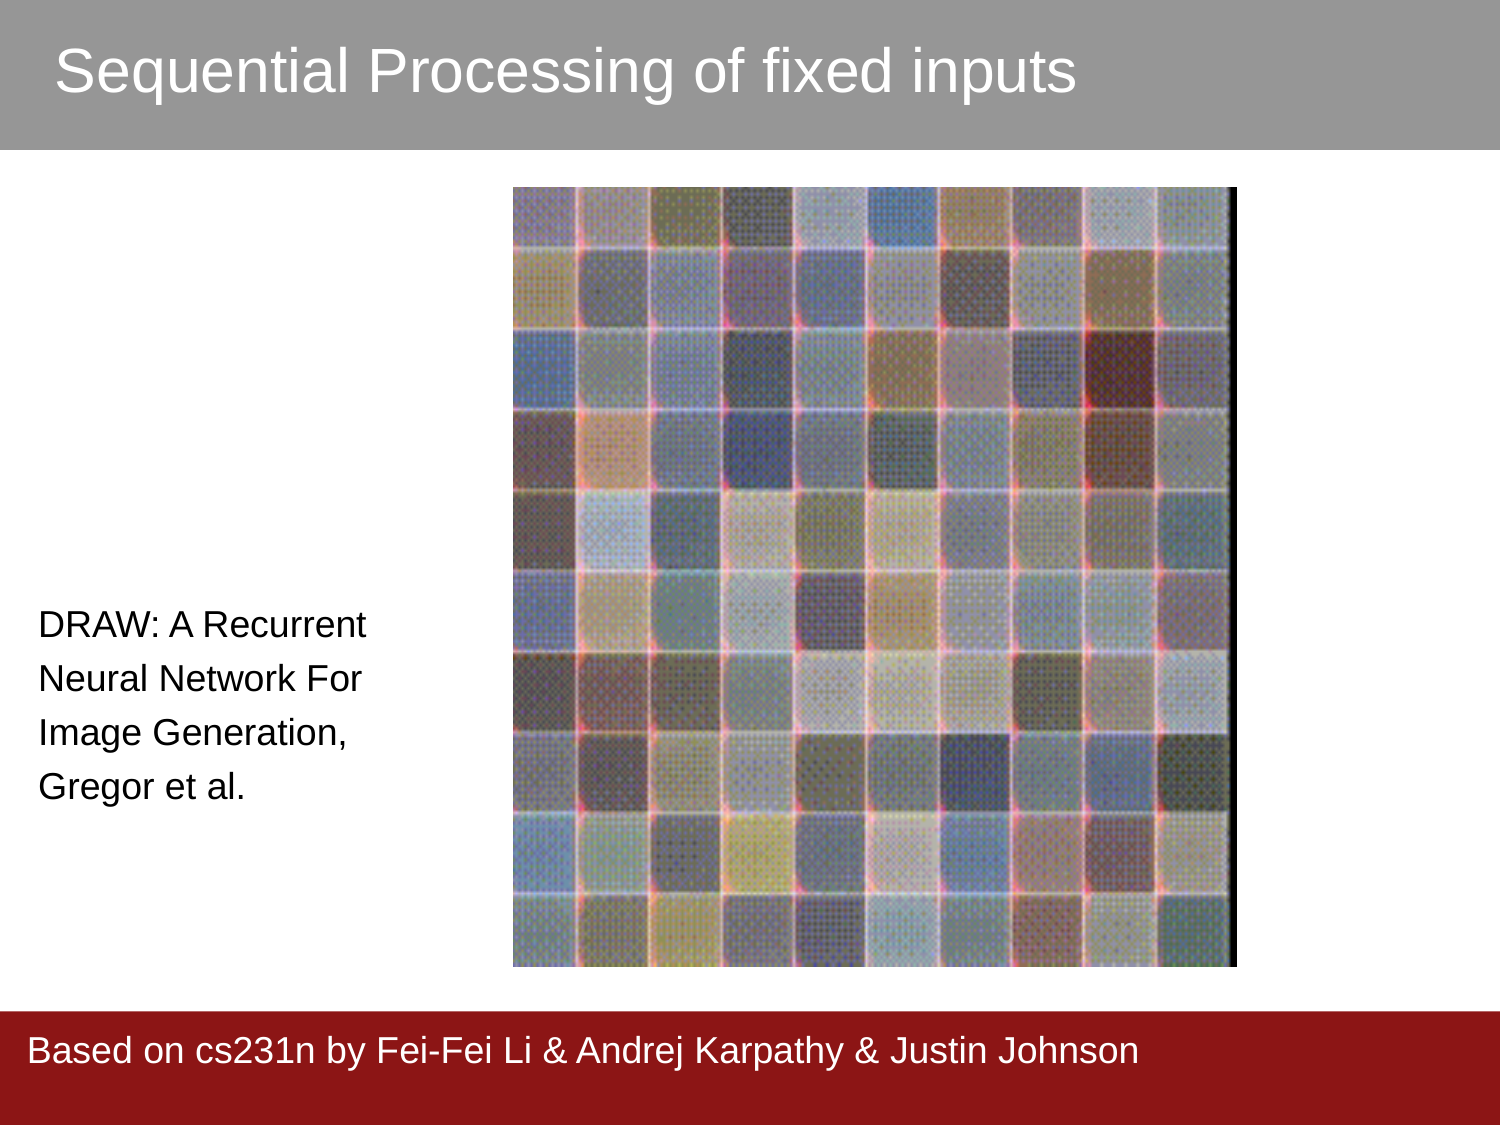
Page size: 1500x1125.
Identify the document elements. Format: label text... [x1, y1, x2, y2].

text_box DRAW: A Recurrent Neural Network For Image Generation, Gregor et al. [0, 576, 454, 655]
picture [513, 187, 1237, 967]
text_box Sequential Processing of fixed inputs [39, 14, 1406, 147]
